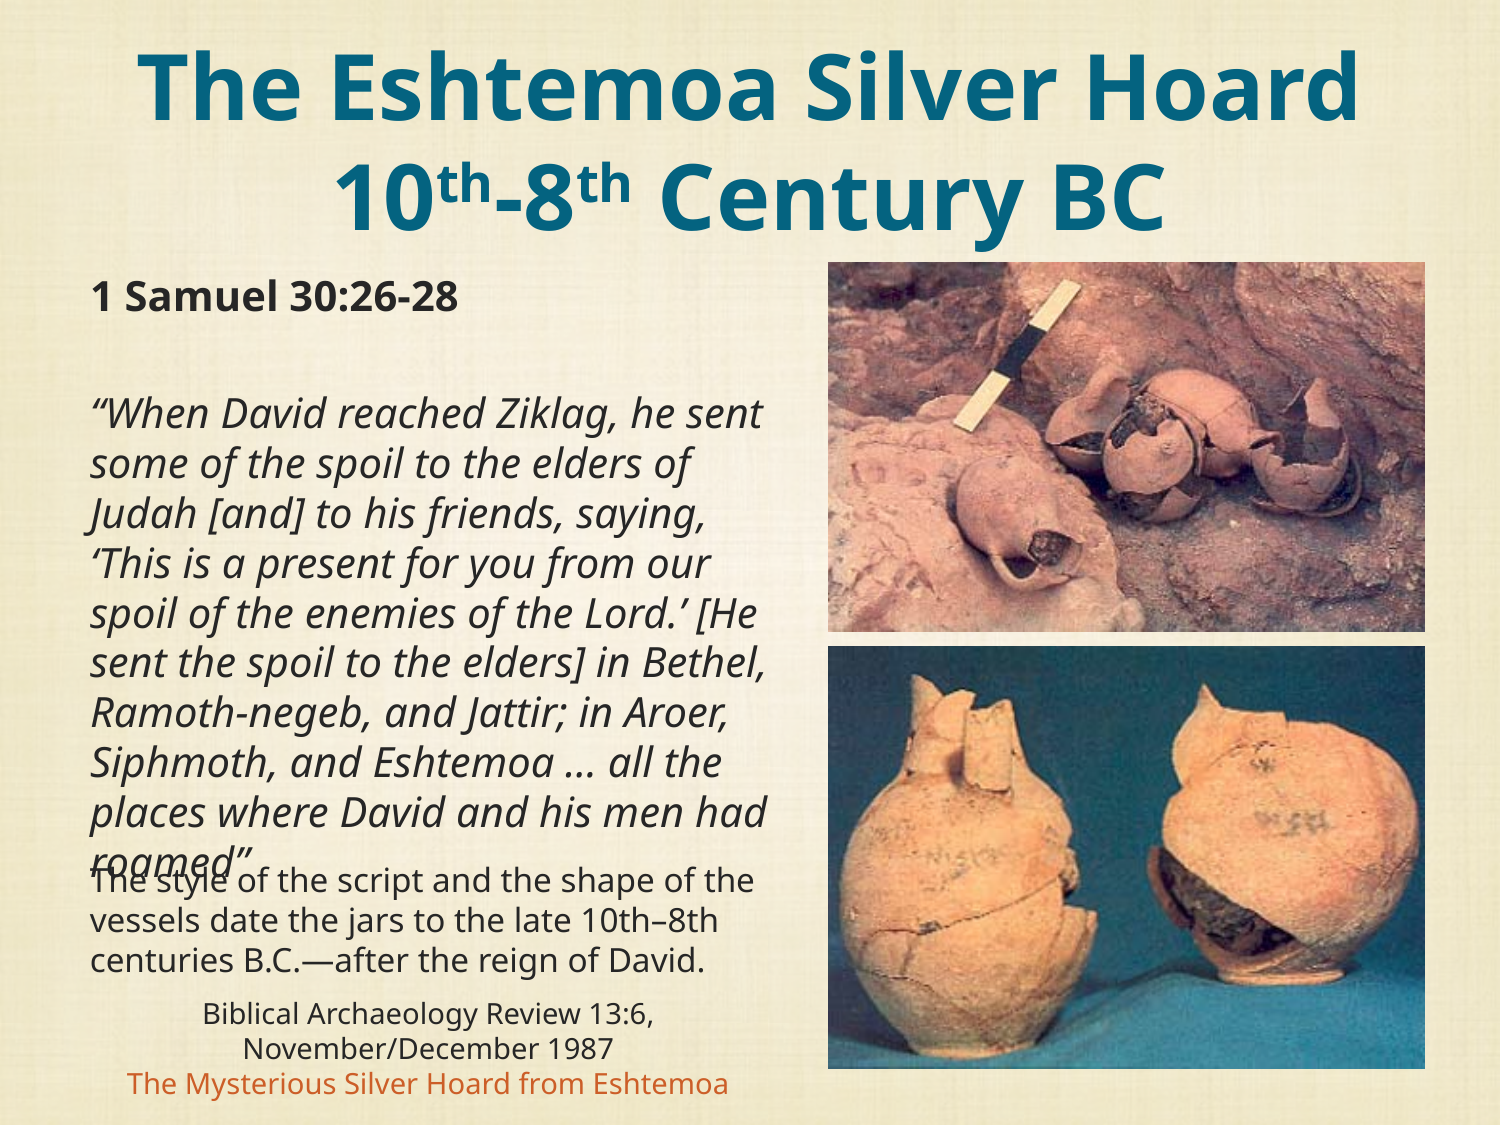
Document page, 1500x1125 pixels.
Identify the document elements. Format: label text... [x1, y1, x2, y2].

text_box The style of the script and the shape of the vessels date the jars to the late 10th–8th centuries B.C.—after the reign of David. [74, 851, 822, 987]
picture [828, 645, 1426, 1070]
text_box Biblical Archaeology Review 13:6, November/December 1987 The Mysterious Silver Hoard from Eshtemoa [53, 988, 804, 1108]
title The Eshtemoa Silver Hoard 10th-8th Century BC [75, 45, 1425, 233]
picture [828, 261, 1426, 632]
list 1 Samuel 30:26-28 “When David reached Ziklag, he sent some of the spoil to the elders of Judah [and] to his friends, saying, ‘This is a present for you from our spoil of the enemies of the Lord.’ [He sent the spoil to the elders] in Bethel, Ramoth-negeb, and Jattir; in Aroer, Siphmoth, and Eshtemoa … all the places where David and his men had roamed” [75, 262, 804, 851]
